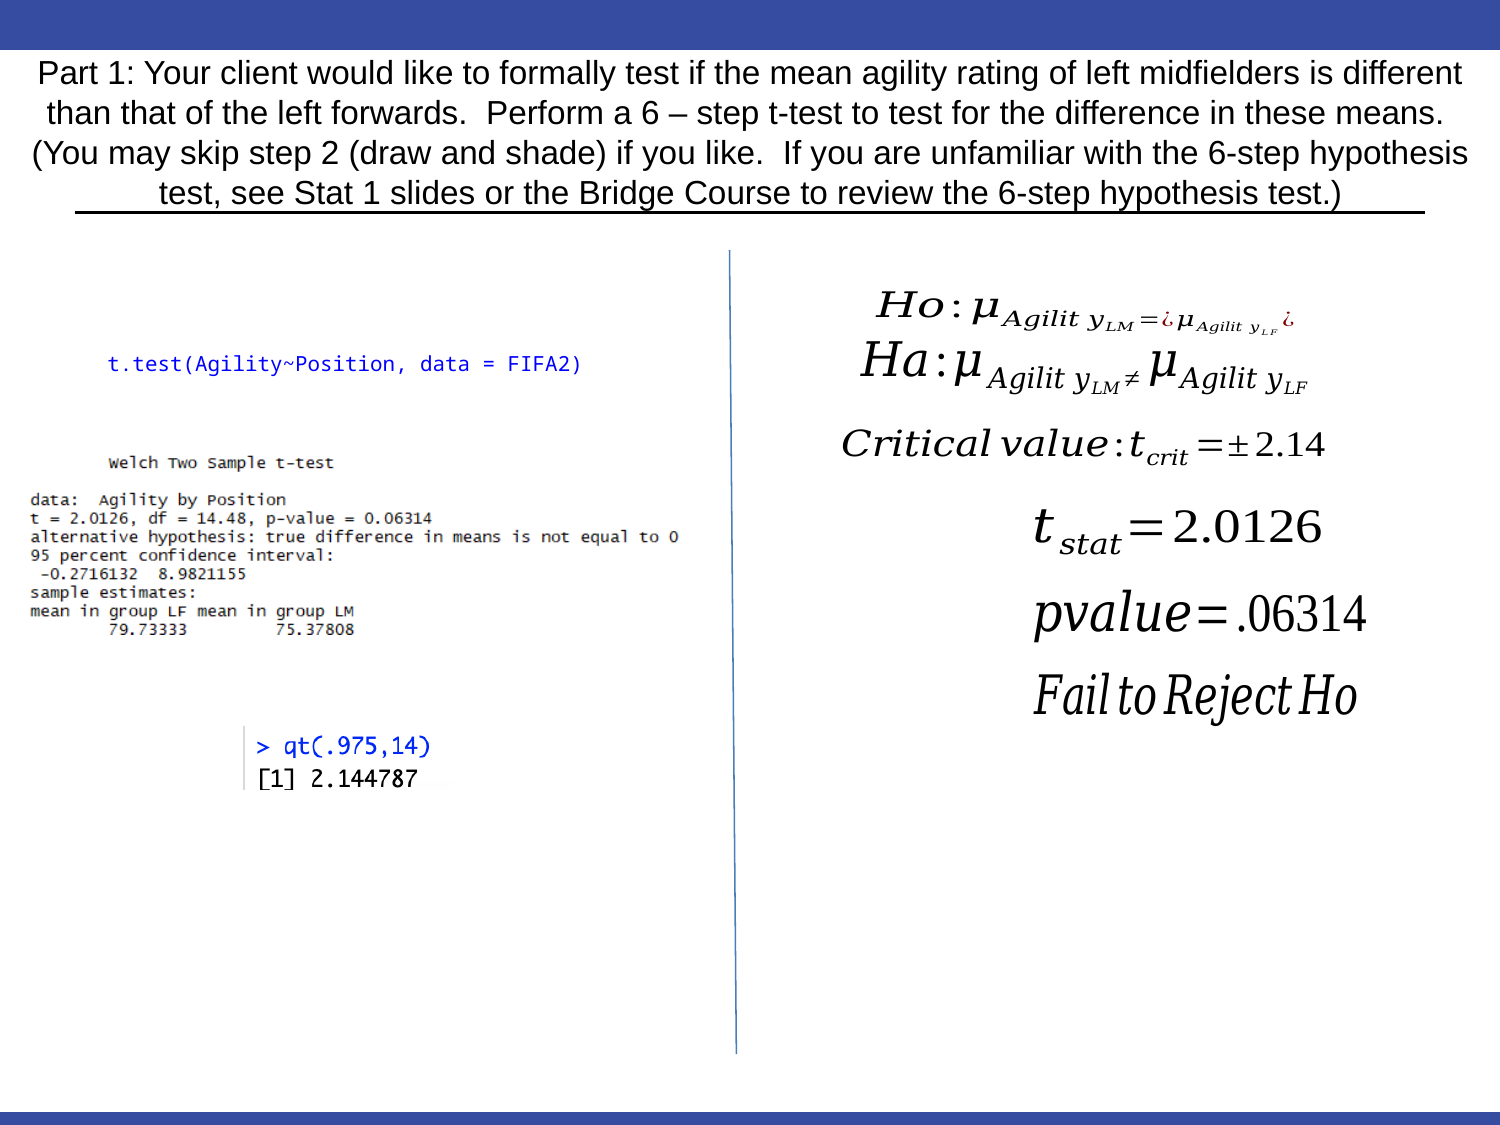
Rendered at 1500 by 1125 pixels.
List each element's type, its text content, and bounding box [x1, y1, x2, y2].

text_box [729, 249, 737, 1055]
picture [243, 726, 455, 790]
picture [23, 446, 707, 635]
text_box t.test(Agility~Position, data = FIFA2) [107, 350, 591, 376]
title Part 1: Your client would like to formally test if the mean agility rating of left midfielders is different than that of the left forwards. Perform a 6 – step t-test to test for the difference in these means. (You may skip step 2 (draw and shade) if you like. If you are unfamiliar with the 6-step hypothesis test, see Stat 1 slides or the Bridge Course to review the 6-step hypothesis test.) [15, 37, 1488, 225]
